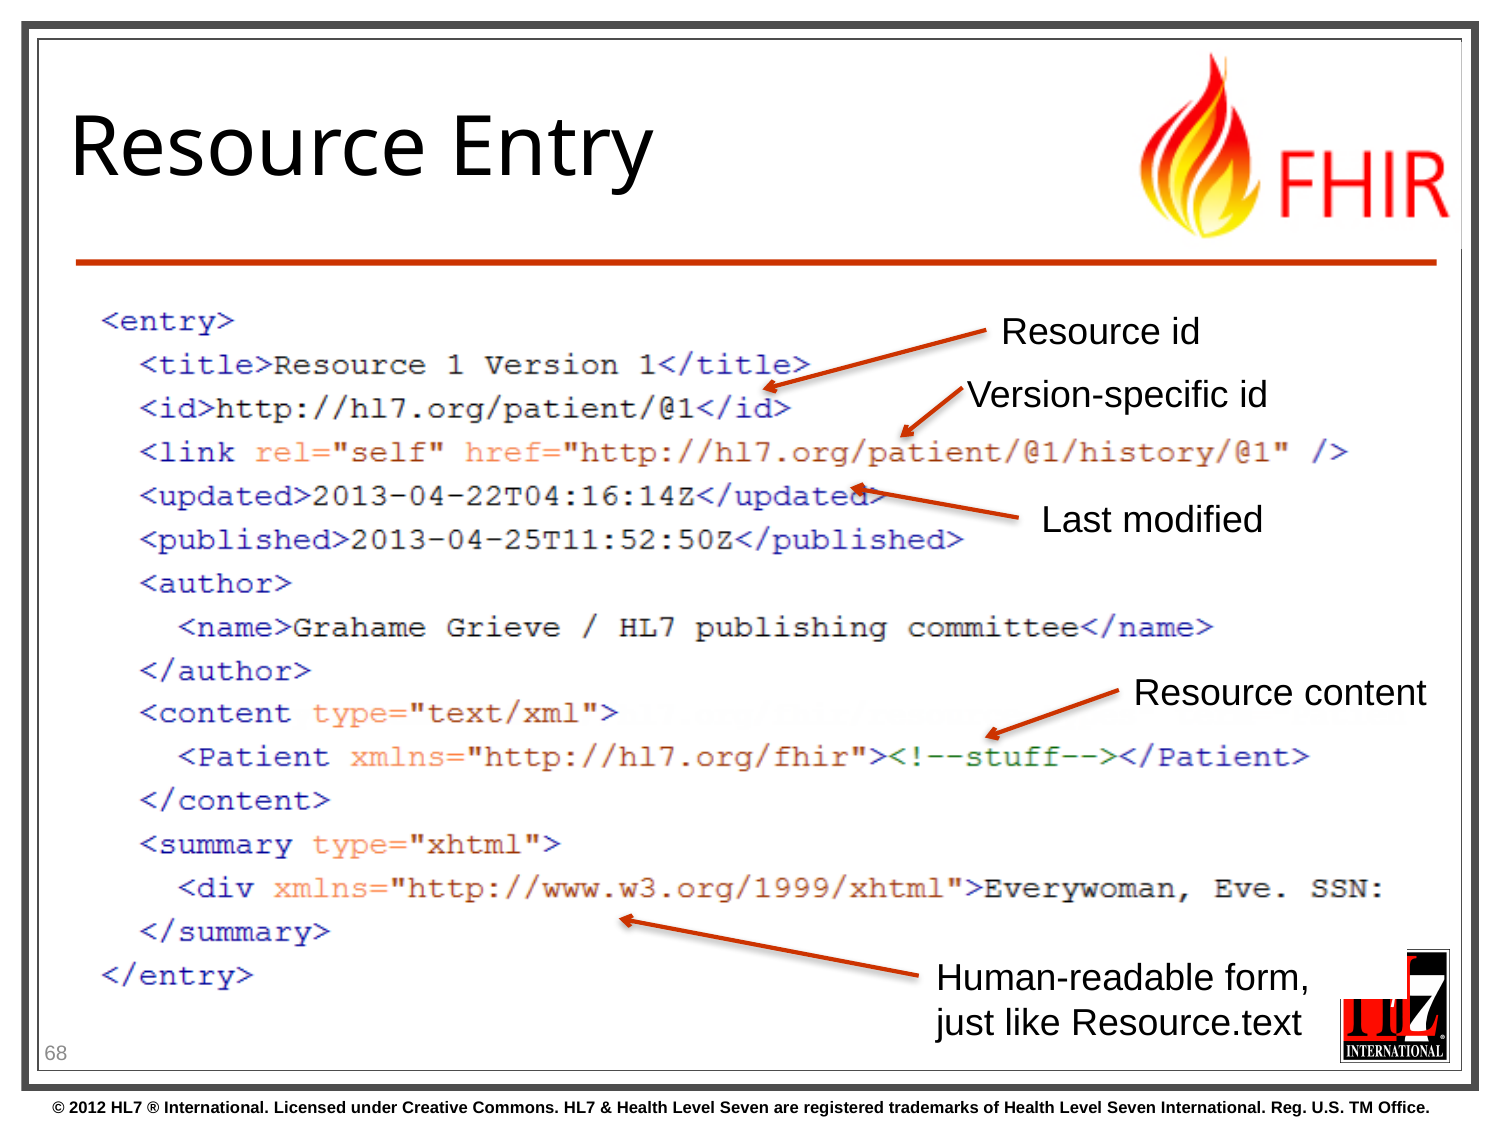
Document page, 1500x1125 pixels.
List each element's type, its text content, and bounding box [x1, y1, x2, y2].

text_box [899, 398, 963, 438]
slide_number 68 [29, 1034, 148, 1071]
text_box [984, 690, 1118, 738]
text_box Resource content [1410, 660, 1442, 720]
picture [87, 299, 1450, 1063]
picture [1128, 42, 1462, 249]
text_box Human-readable form, just like Resource.text [921, 1008, 1326, 1051]
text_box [618, 918, 919, 976]
title Resource Entry [53, 54, 1128, 249]
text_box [849, 487, 1019, 519]
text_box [762, 330, 986, 390]
